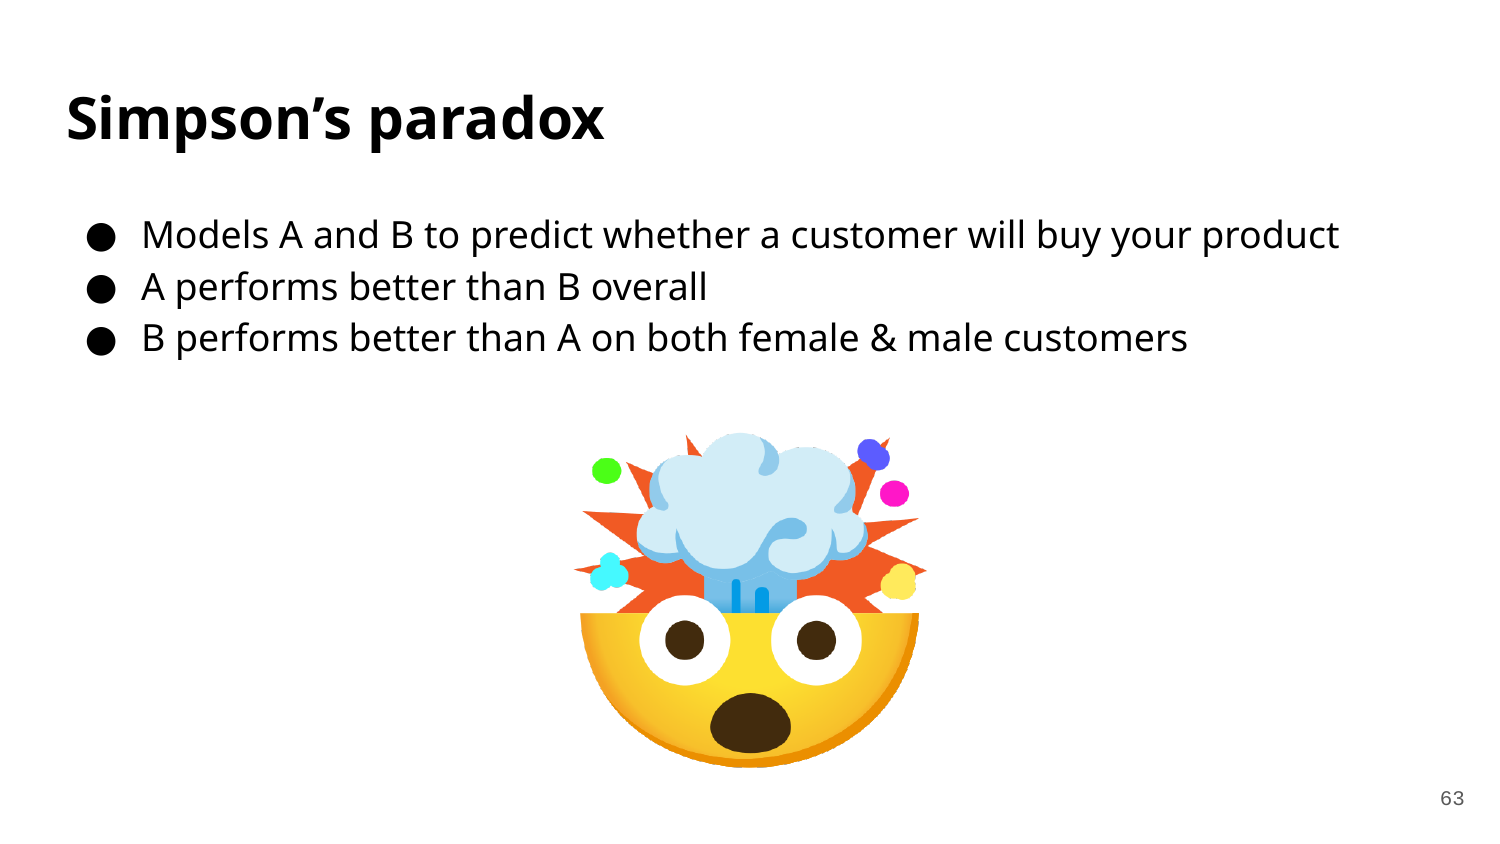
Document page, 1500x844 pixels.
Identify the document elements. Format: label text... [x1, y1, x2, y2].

picture [563, 421, 937, 795]
list Models A and B to predict whether a customer will buy your product A performs better than B overall B performs better than A on both female & male customers [51, 189, 1449, 750]
slide_number ‹#› [1389, 764, 1480, 830]
title Simpson’s paradox [51, 66, 1449, 161]
